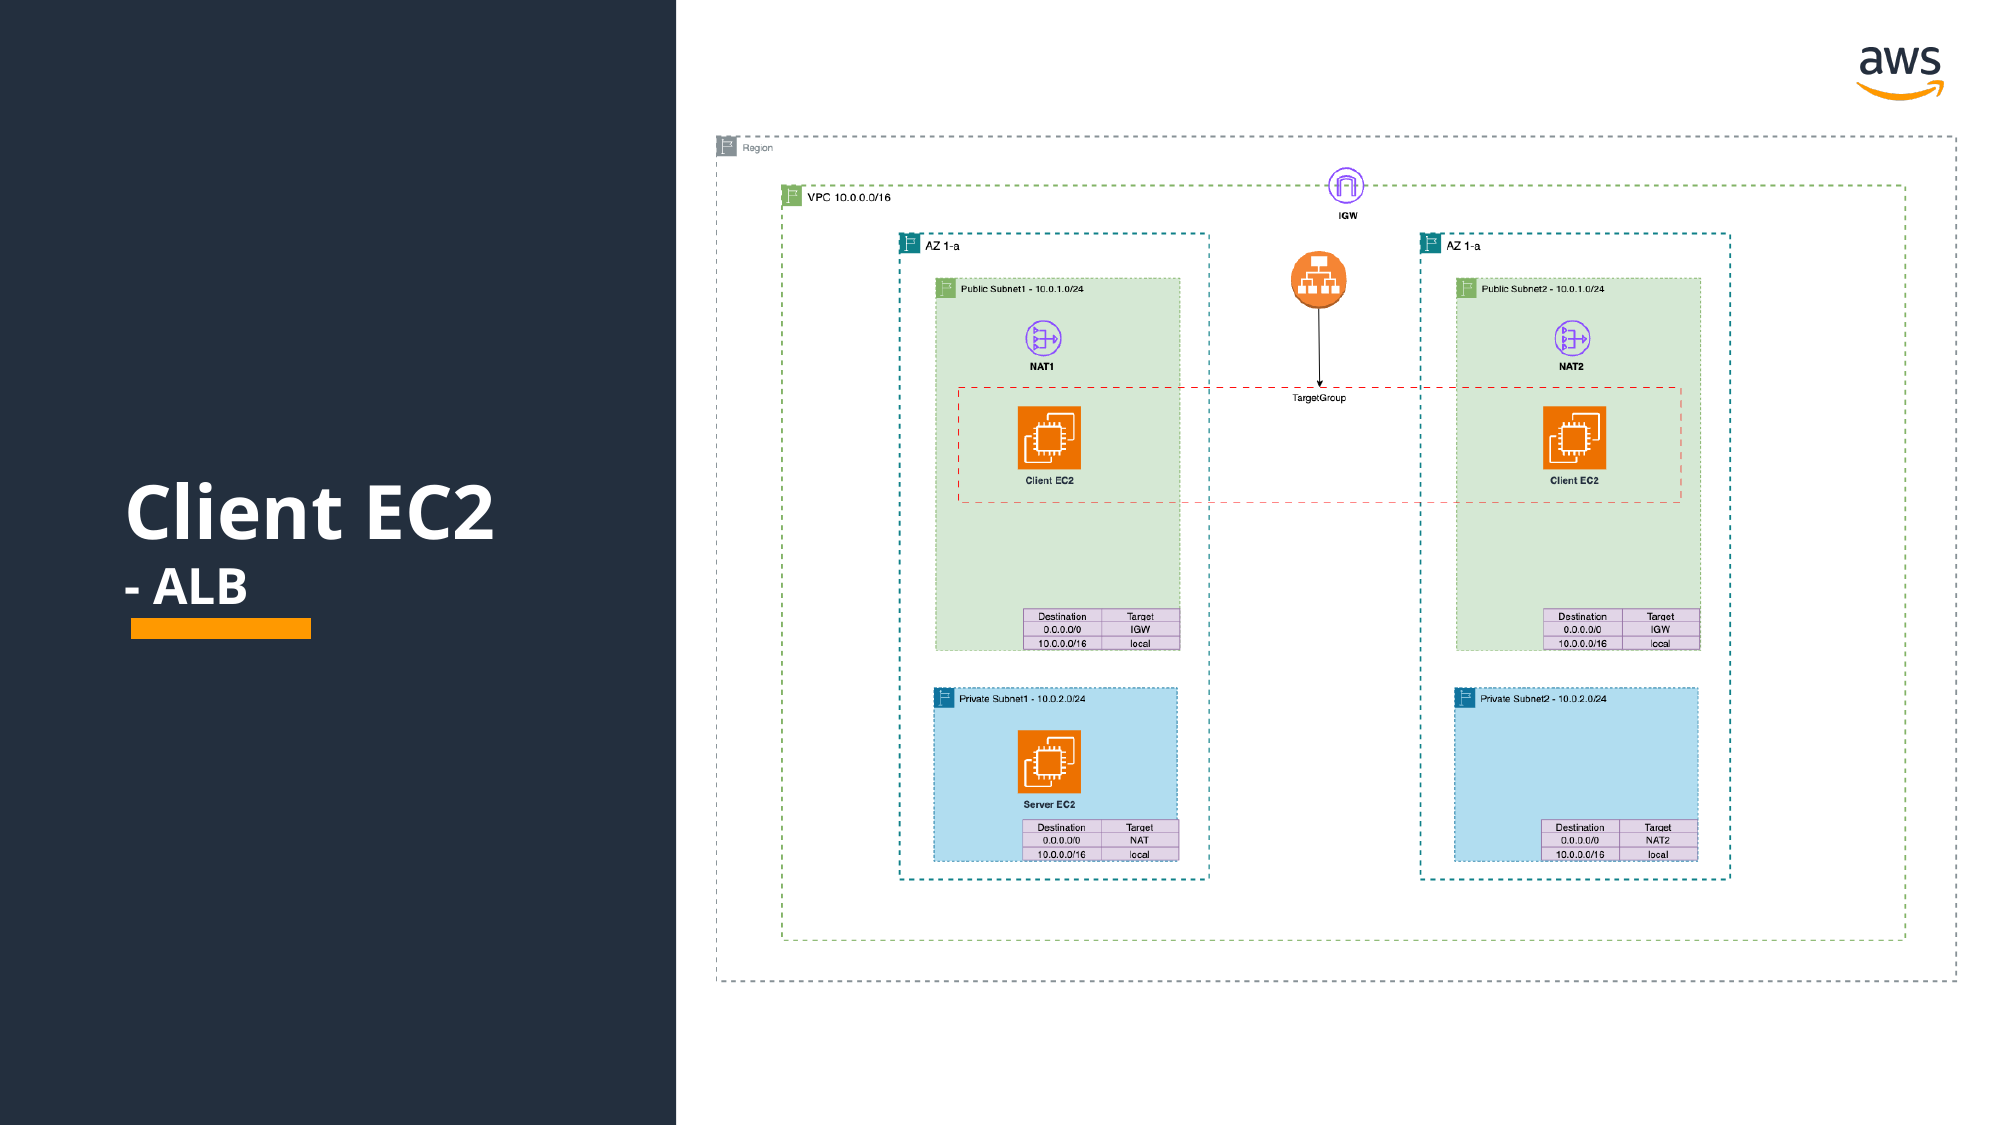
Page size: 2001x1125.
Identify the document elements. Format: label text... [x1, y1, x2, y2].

text_box Client EC2 - ALB [109, 457, 530, 622]
picture [699, 127, 1975, 998]
picture [1855, 46, 1945, 101]
